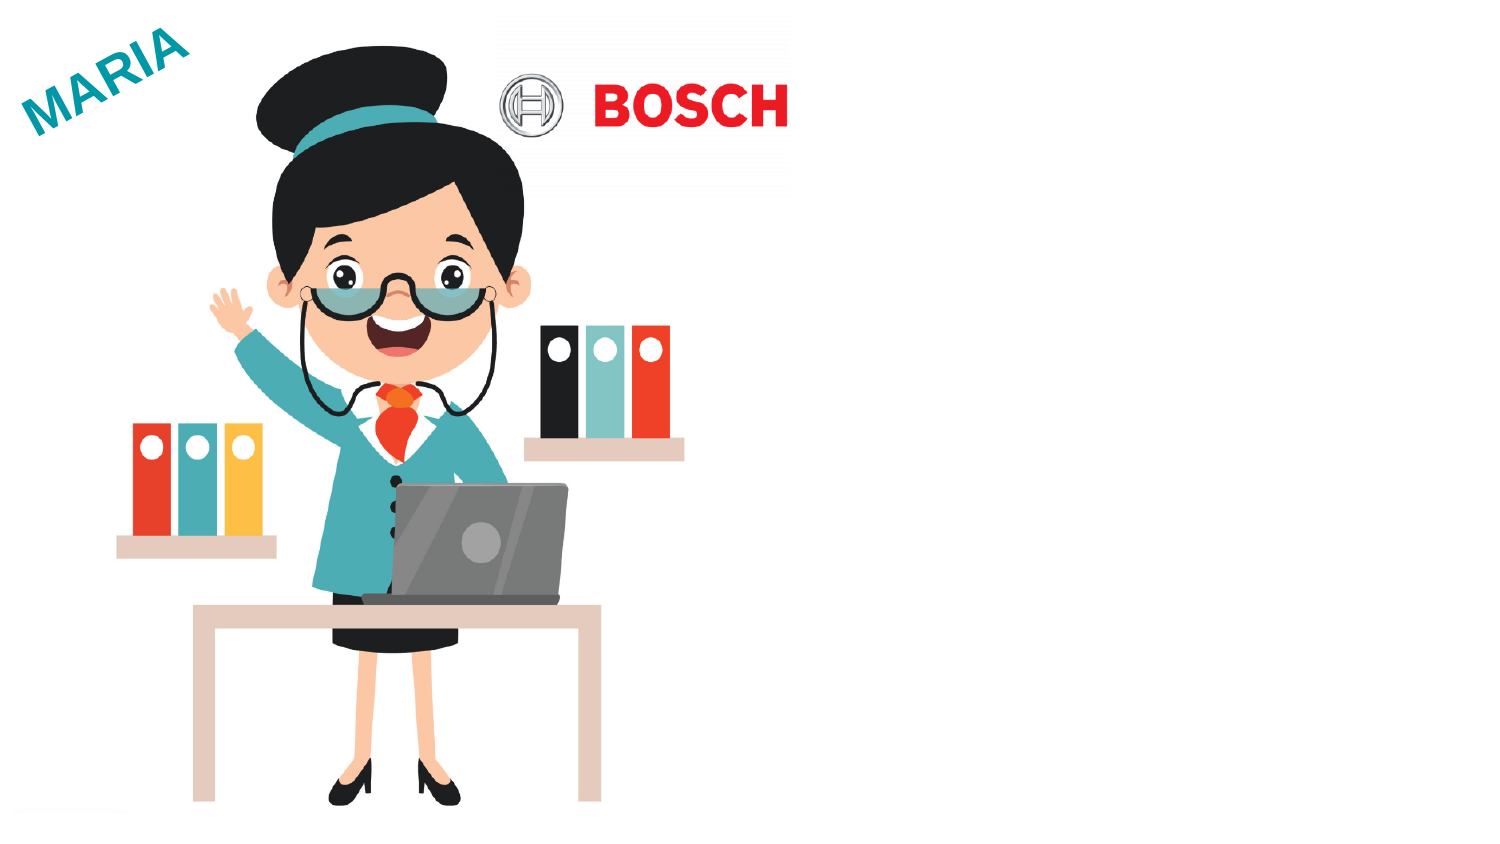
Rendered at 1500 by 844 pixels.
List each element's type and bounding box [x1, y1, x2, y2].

picture [0, 0, 799, 813]
